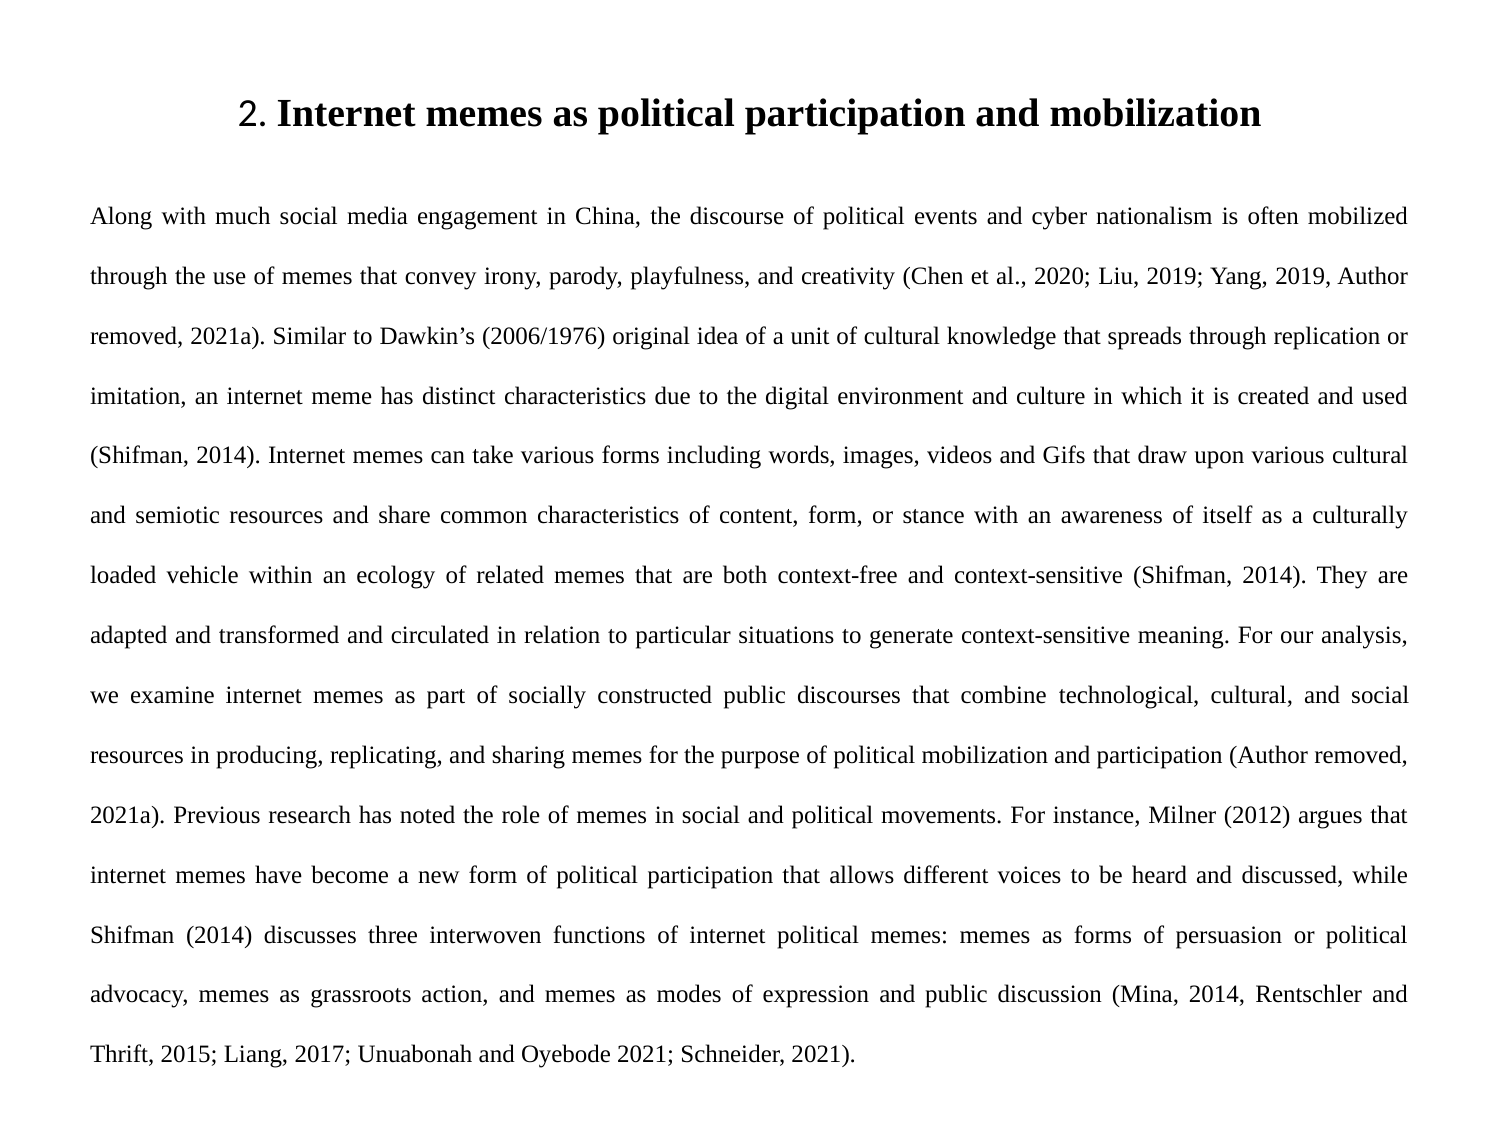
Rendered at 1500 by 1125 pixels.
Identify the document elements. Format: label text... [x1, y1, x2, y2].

list Along with much social media engagement in China, the discourse of political events and cyber nationalism is often mobilized through the use of memes that convey irony, parody, playfulness, and creativity (Chen et al., 2020; Liu, 2019; Yang, 2019, Author removed, 2021a). Similar to Dawkin’s (2006/1976) original idea of a unit of cultural knowledge that spreads through replication or imitation, an internet meme has distinct characteristics due to the digital environment and culture in which it is created and used (Shifman, 2014). Internet memes can take various forms including words, images, videos and Gifs that draw upon various cultural and semiotic resources and share common characteristics of content, form, or stance with an awareness of itself as a culturally loaded vehicle within an ecology of related memes that are both context-free and context-sensitive (Shifman, 2014). They are adapted and transformed and circulated in relation to particular situations to generate context-sensitive meaning. For our analysis, we examine internet memes as part of socially constructed public discourses that combine ﻿technological, cultural, and social resources in producing, replicating, and sharing memes for the purpose of political mobilization and participation (Author removed, 2021a). Previous research has noted the role of memes in social and political movements. For instance, Milner (2012) argues that internet memes have become a new form of political participation that allows different voices to be heard and discussed, while Shifman (2014) discusses three interwoven functions of internet political memes: memes as forms of persuasion or political advocacy, m﻿emes as grassroots action, and memes as modes of expression and public discussion (Mina, 2014, Rentschler and Thrift, 2015; Liang, 2017; Unuabonah and Oyebode 2021; Schneider, 2021). [75, 162, 1425, 1080]
title 2. Internet memes as political participation and mobilization [75, 78, 1425, 142]
